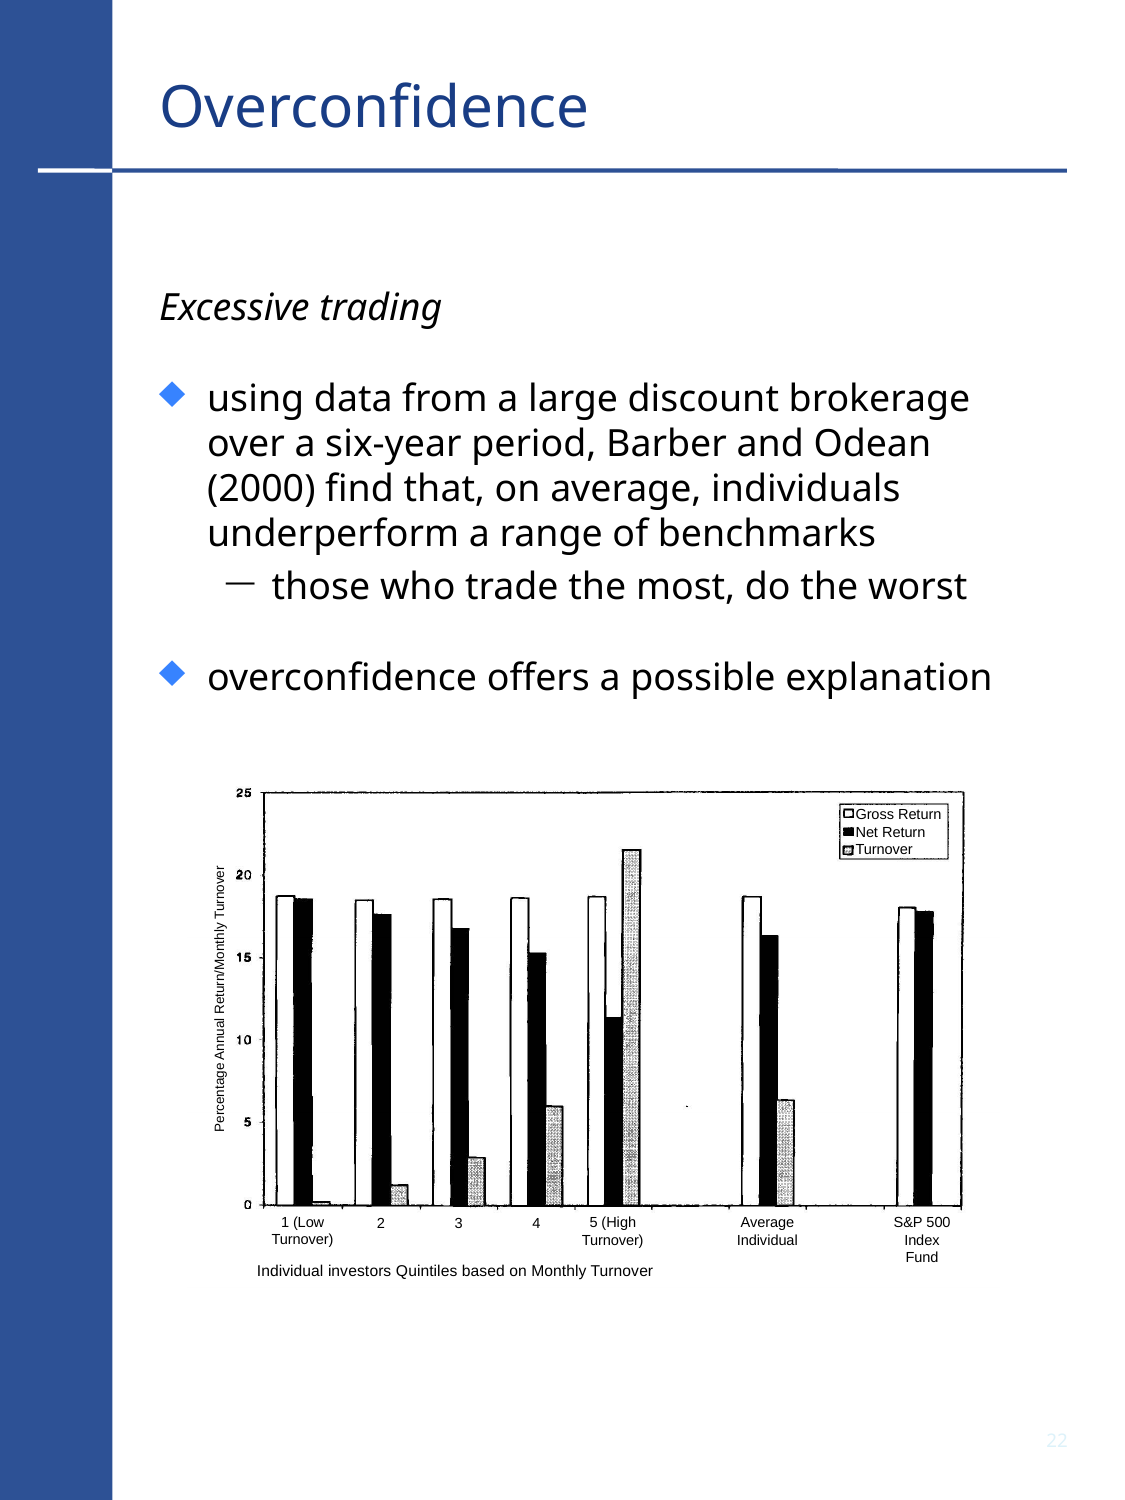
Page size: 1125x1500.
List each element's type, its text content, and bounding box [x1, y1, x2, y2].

title Overconfidence [159, 54, 1069, 154]
list Excessive trading using data from a large discount brokerage over a six-year period, Barber and Odean (2000) find that, on average, individuals underperform a range of benchmarks those who trade the most, do the worst overconfidence offers a possible explanation [158, 283, 1026, 763]
slide_number 21 [1021, 1378, 1069, 1455]
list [187, 762, 1001, 1288]
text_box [210, 804, 960, 1280]
